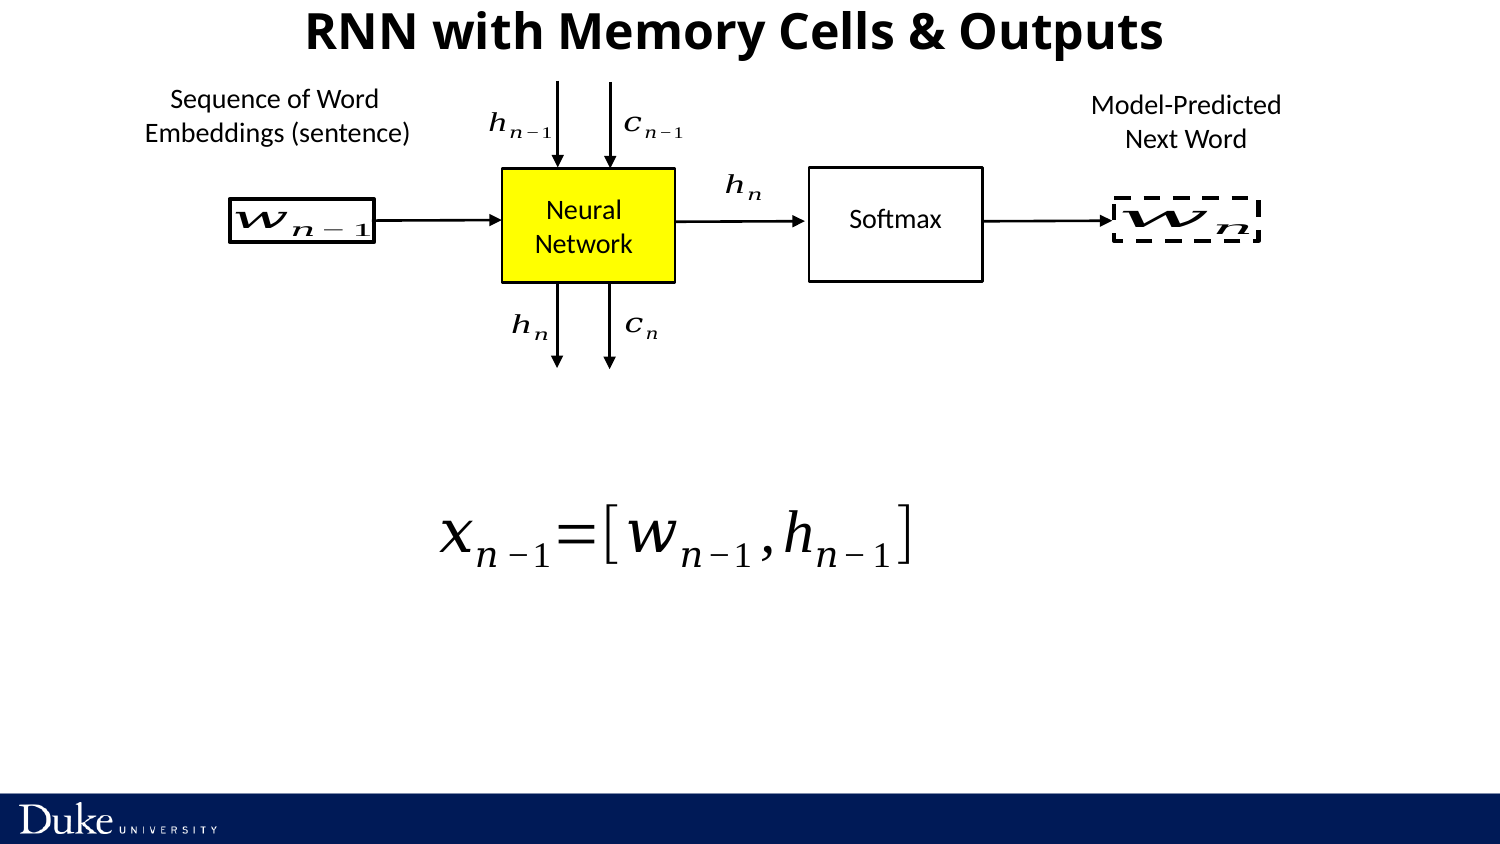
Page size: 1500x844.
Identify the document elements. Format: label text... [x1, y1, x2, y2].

picture [0, 0, 1500, 844]
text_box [127, 73, 1299, 370]
text_box RNN with Memory Cells & Outputs [59, 0, 1410, 100]
